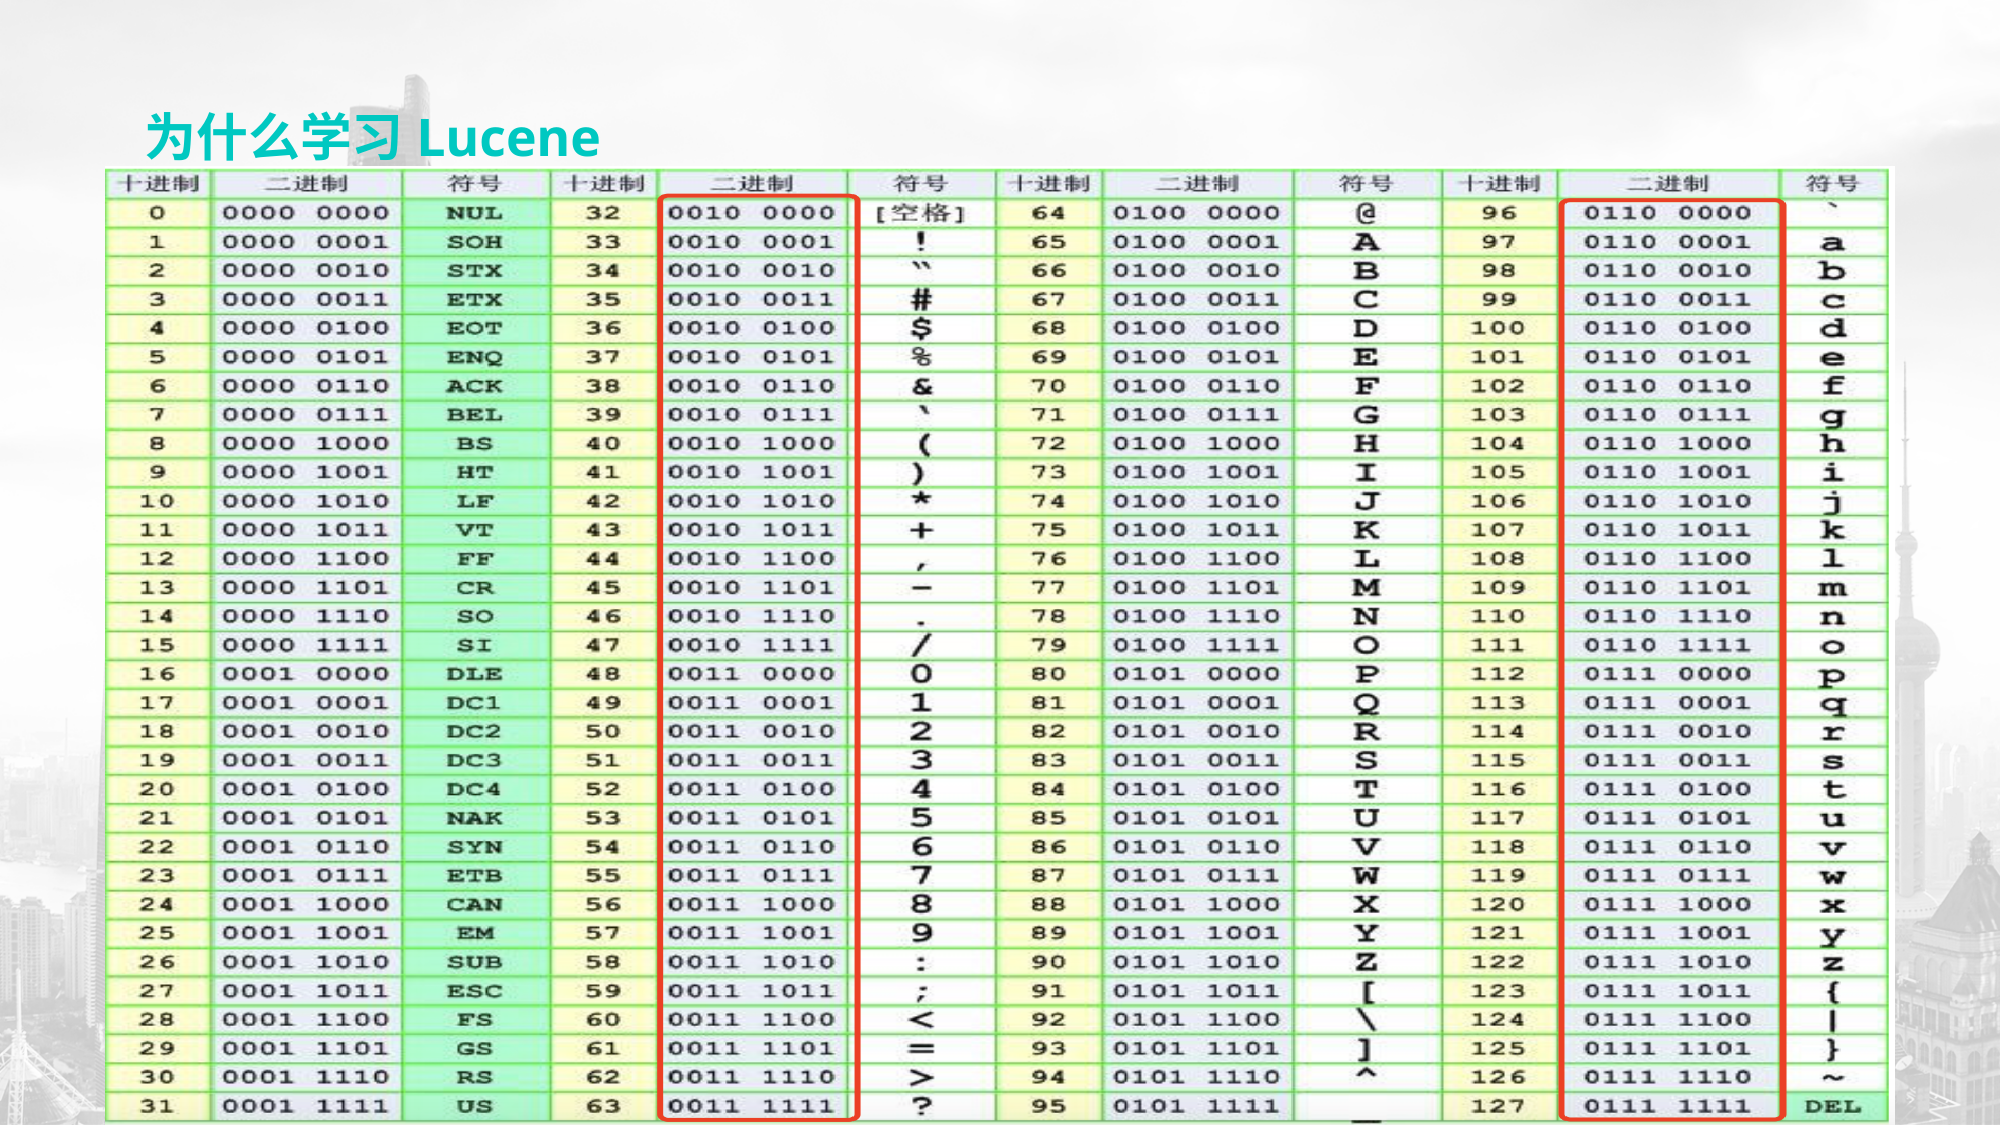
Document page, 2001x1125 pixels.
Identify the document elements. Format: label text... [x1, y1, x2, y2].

text_box 20 [0, 0, 2000, 1125]
picture [105, 165, 1895, 1125]
title 为什么学习Lucene [136, 59, 1863, 165]
